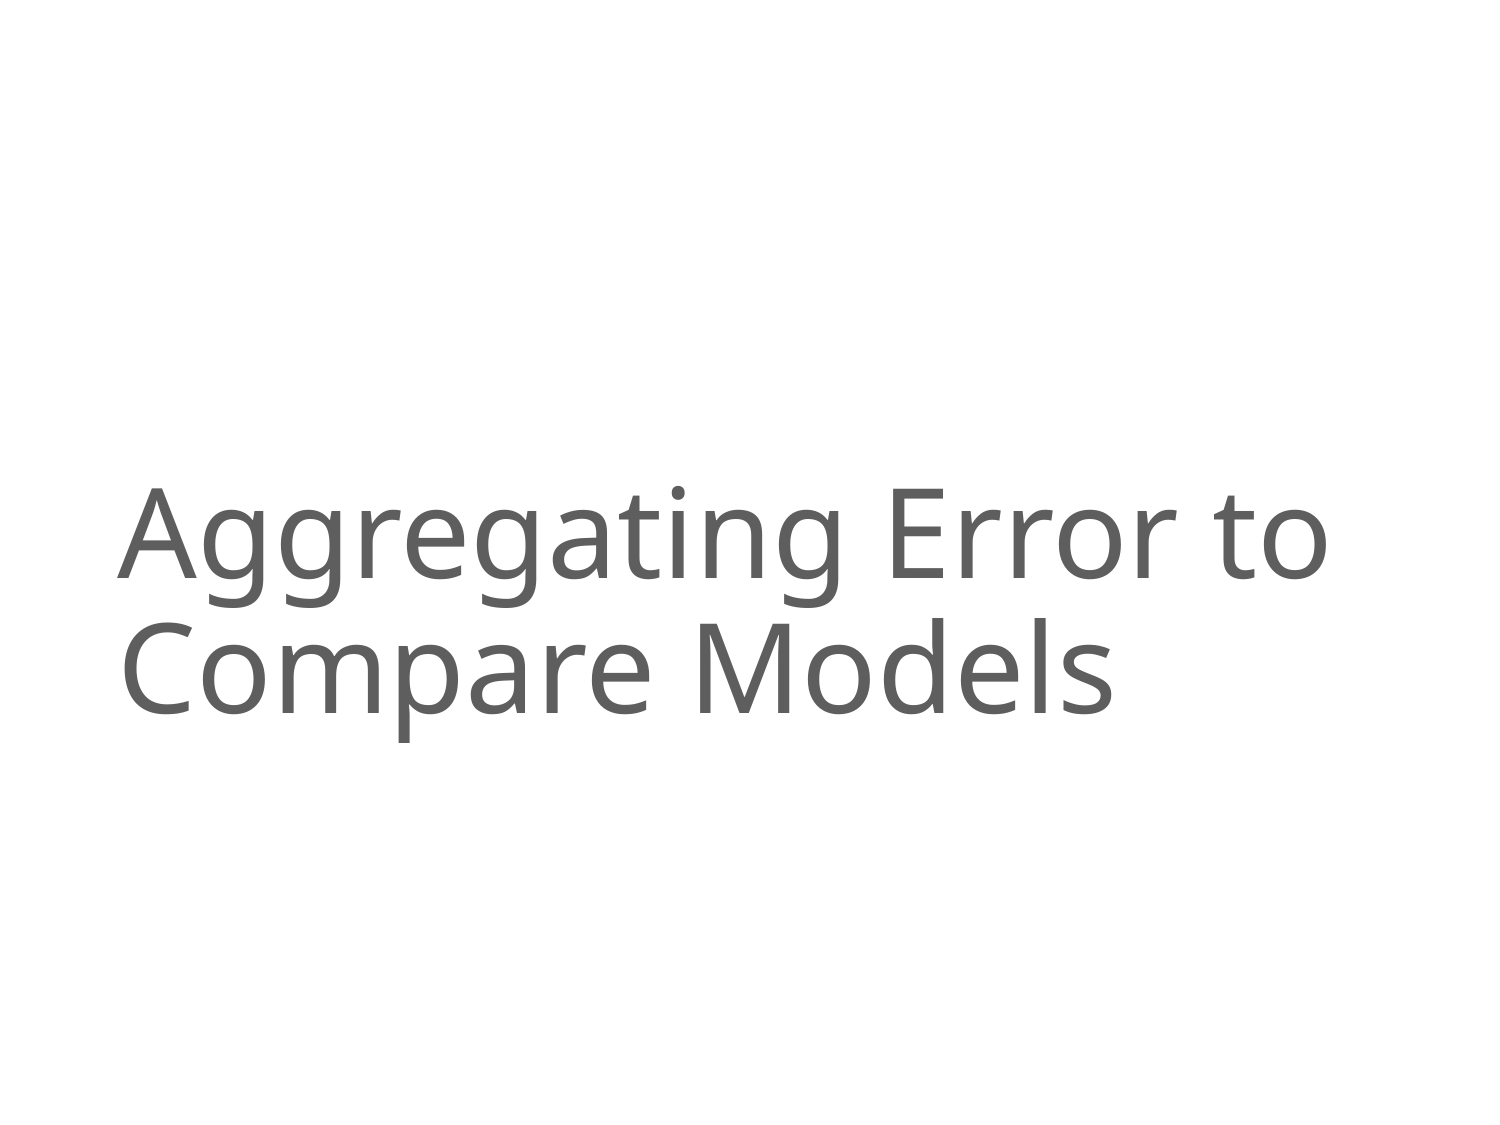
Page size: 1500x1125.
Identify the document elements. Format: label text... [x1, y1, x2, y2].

title Aggregating Error to Compare Models [102, 280, 1397, 749]
